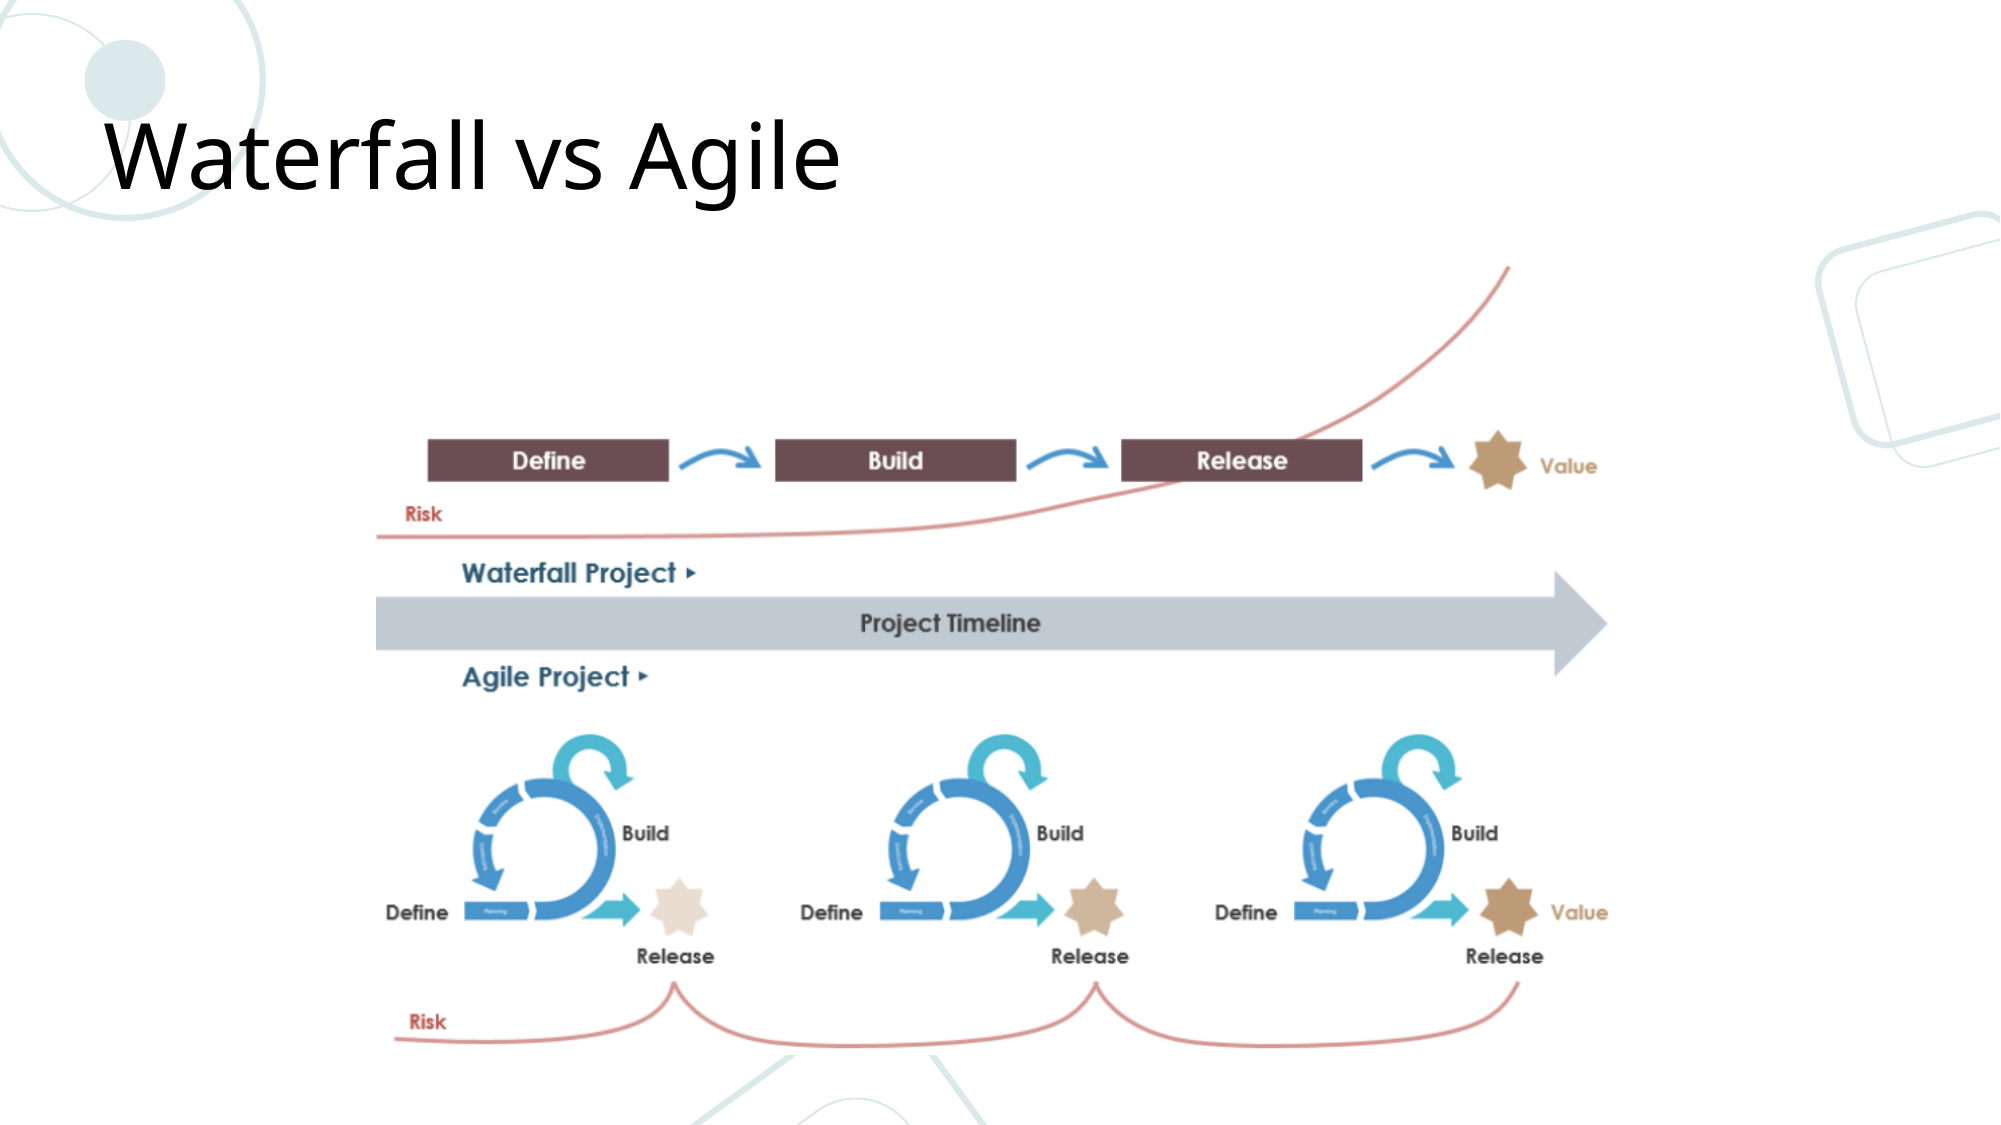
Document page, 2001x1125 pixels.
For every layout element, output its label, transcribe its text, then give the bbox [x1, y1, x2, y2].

title Waterfall vs Agile [88, 70, 1912, 248]
picture [376, 258, 1624, 1055]
